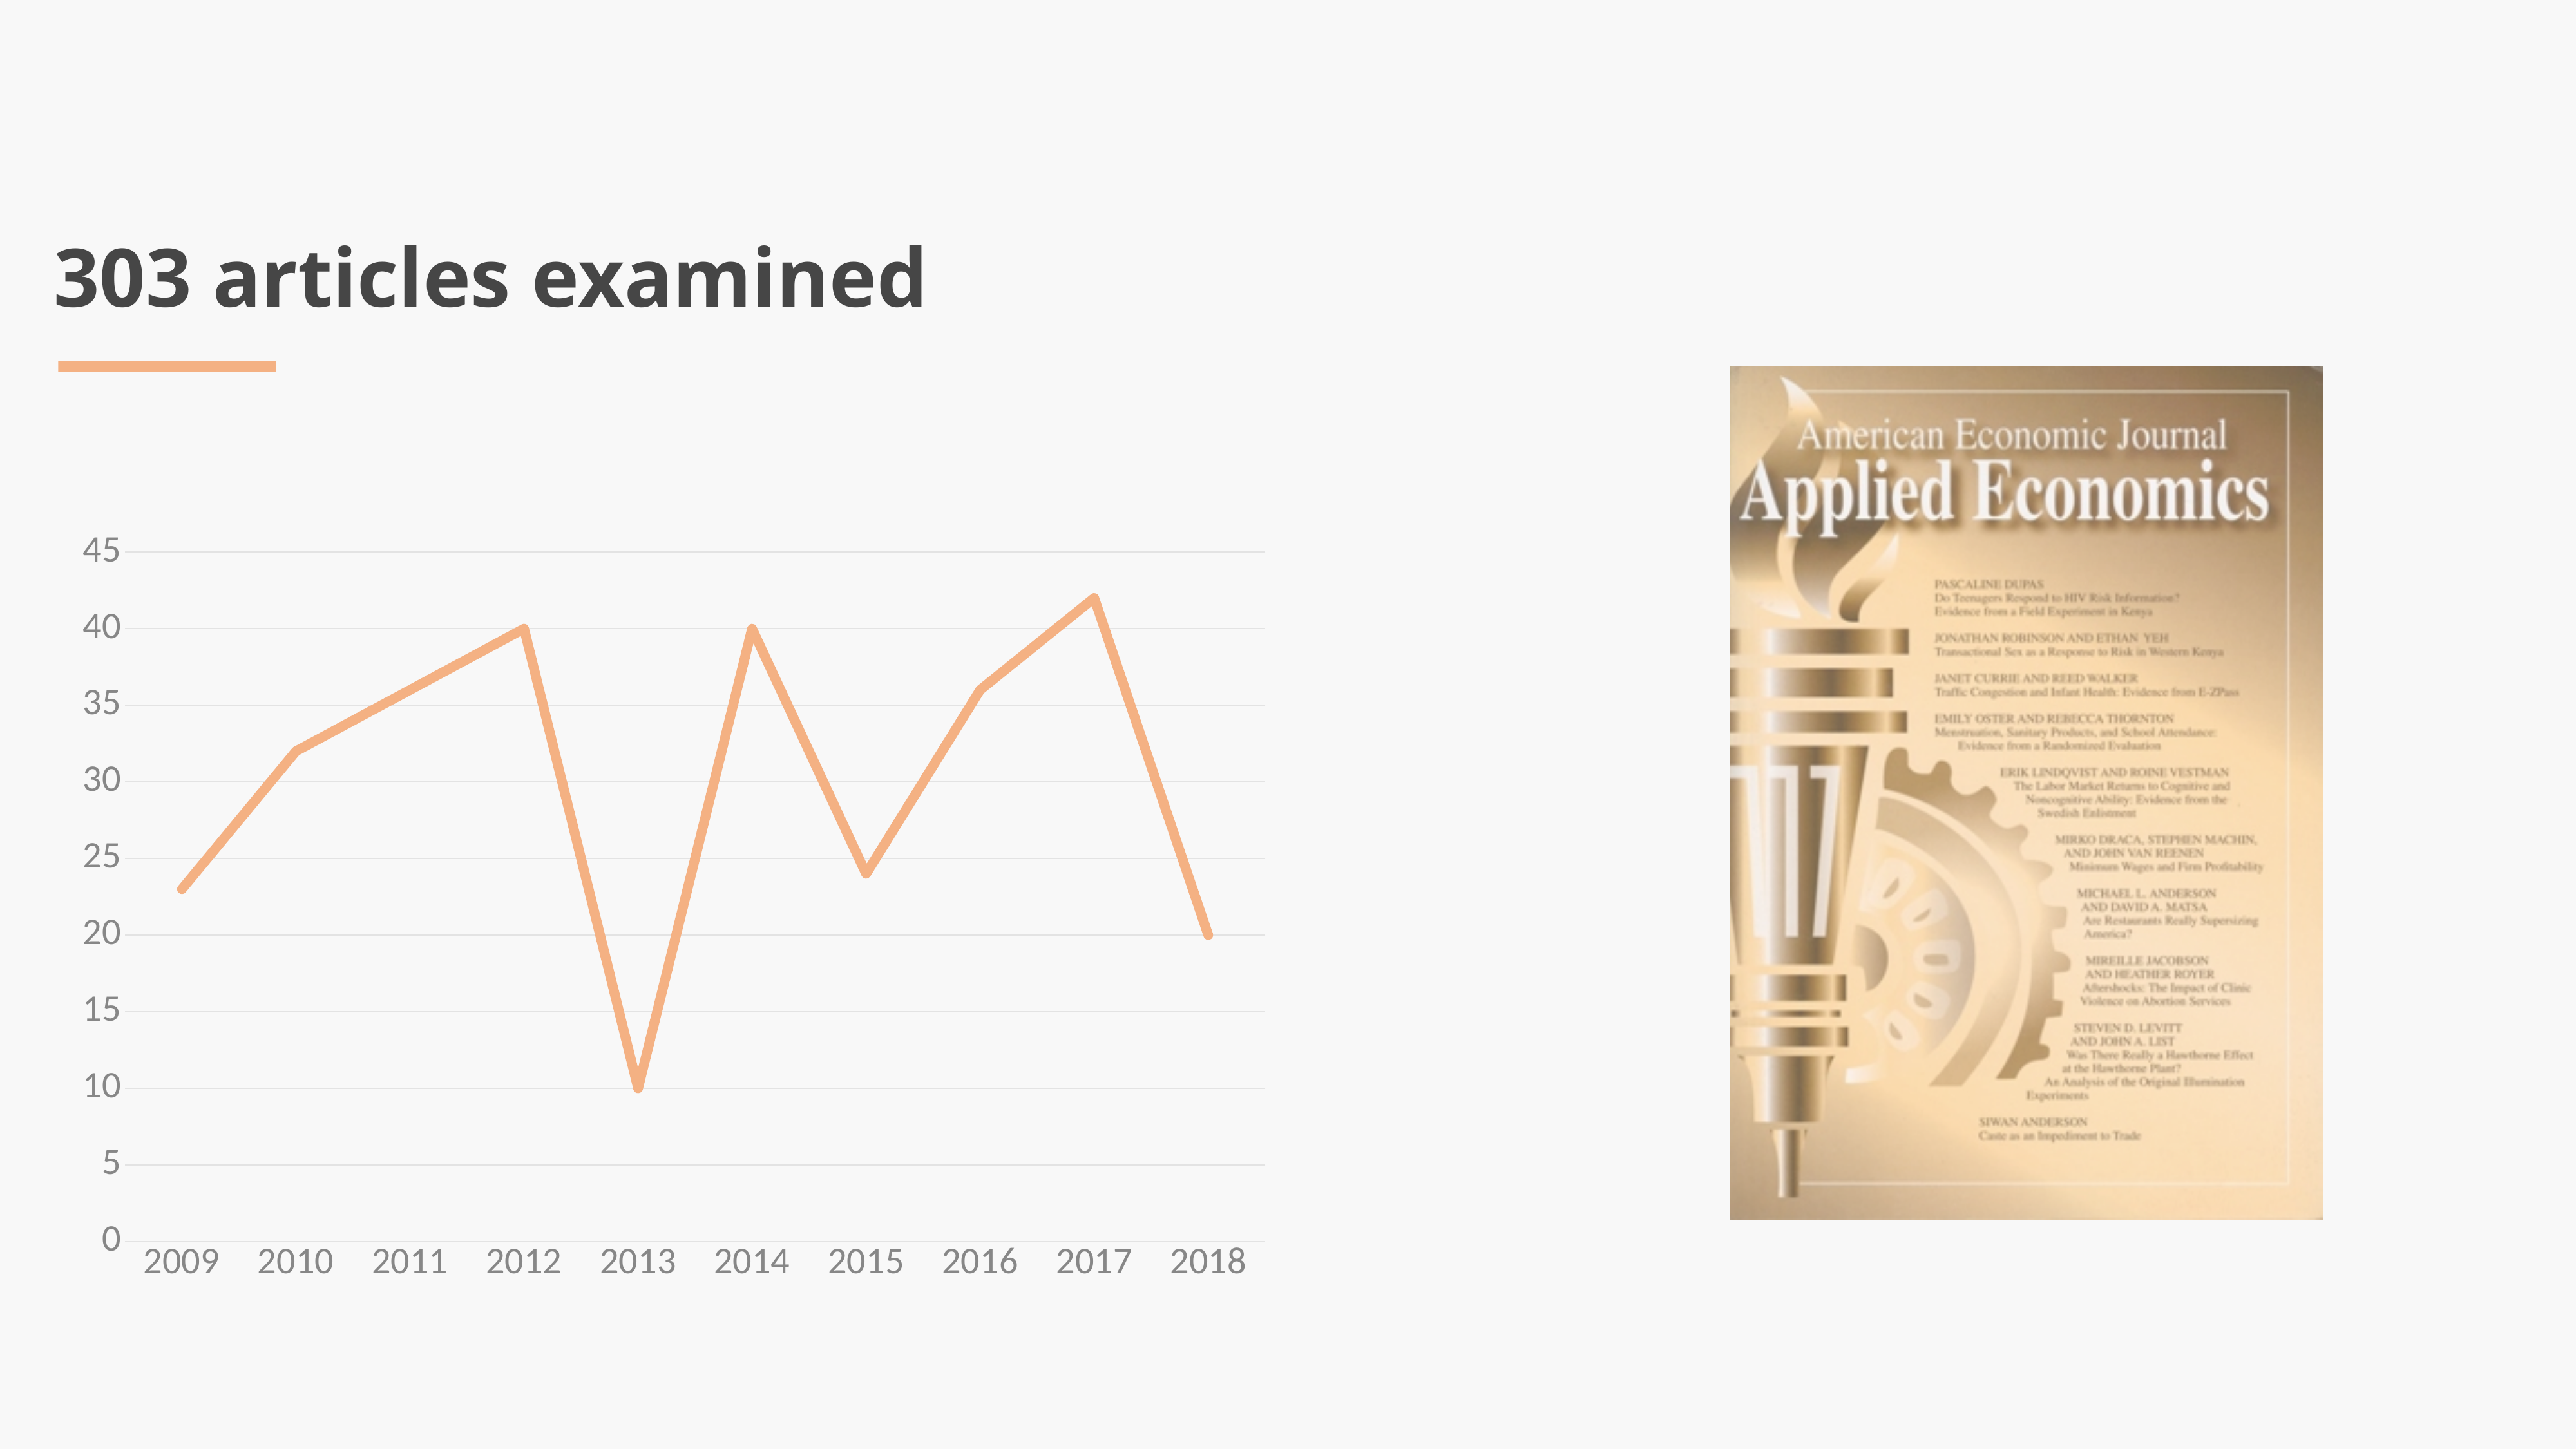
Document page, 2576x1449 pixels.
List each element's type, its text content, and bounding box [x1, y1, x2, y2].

text_box [57, 360, 277, 373]
chart [58, 518, 1290, 1298]
picture [1730, 366, 2323, 1220]
text_box 303 articles examined [44, 221, 2205, 328]
